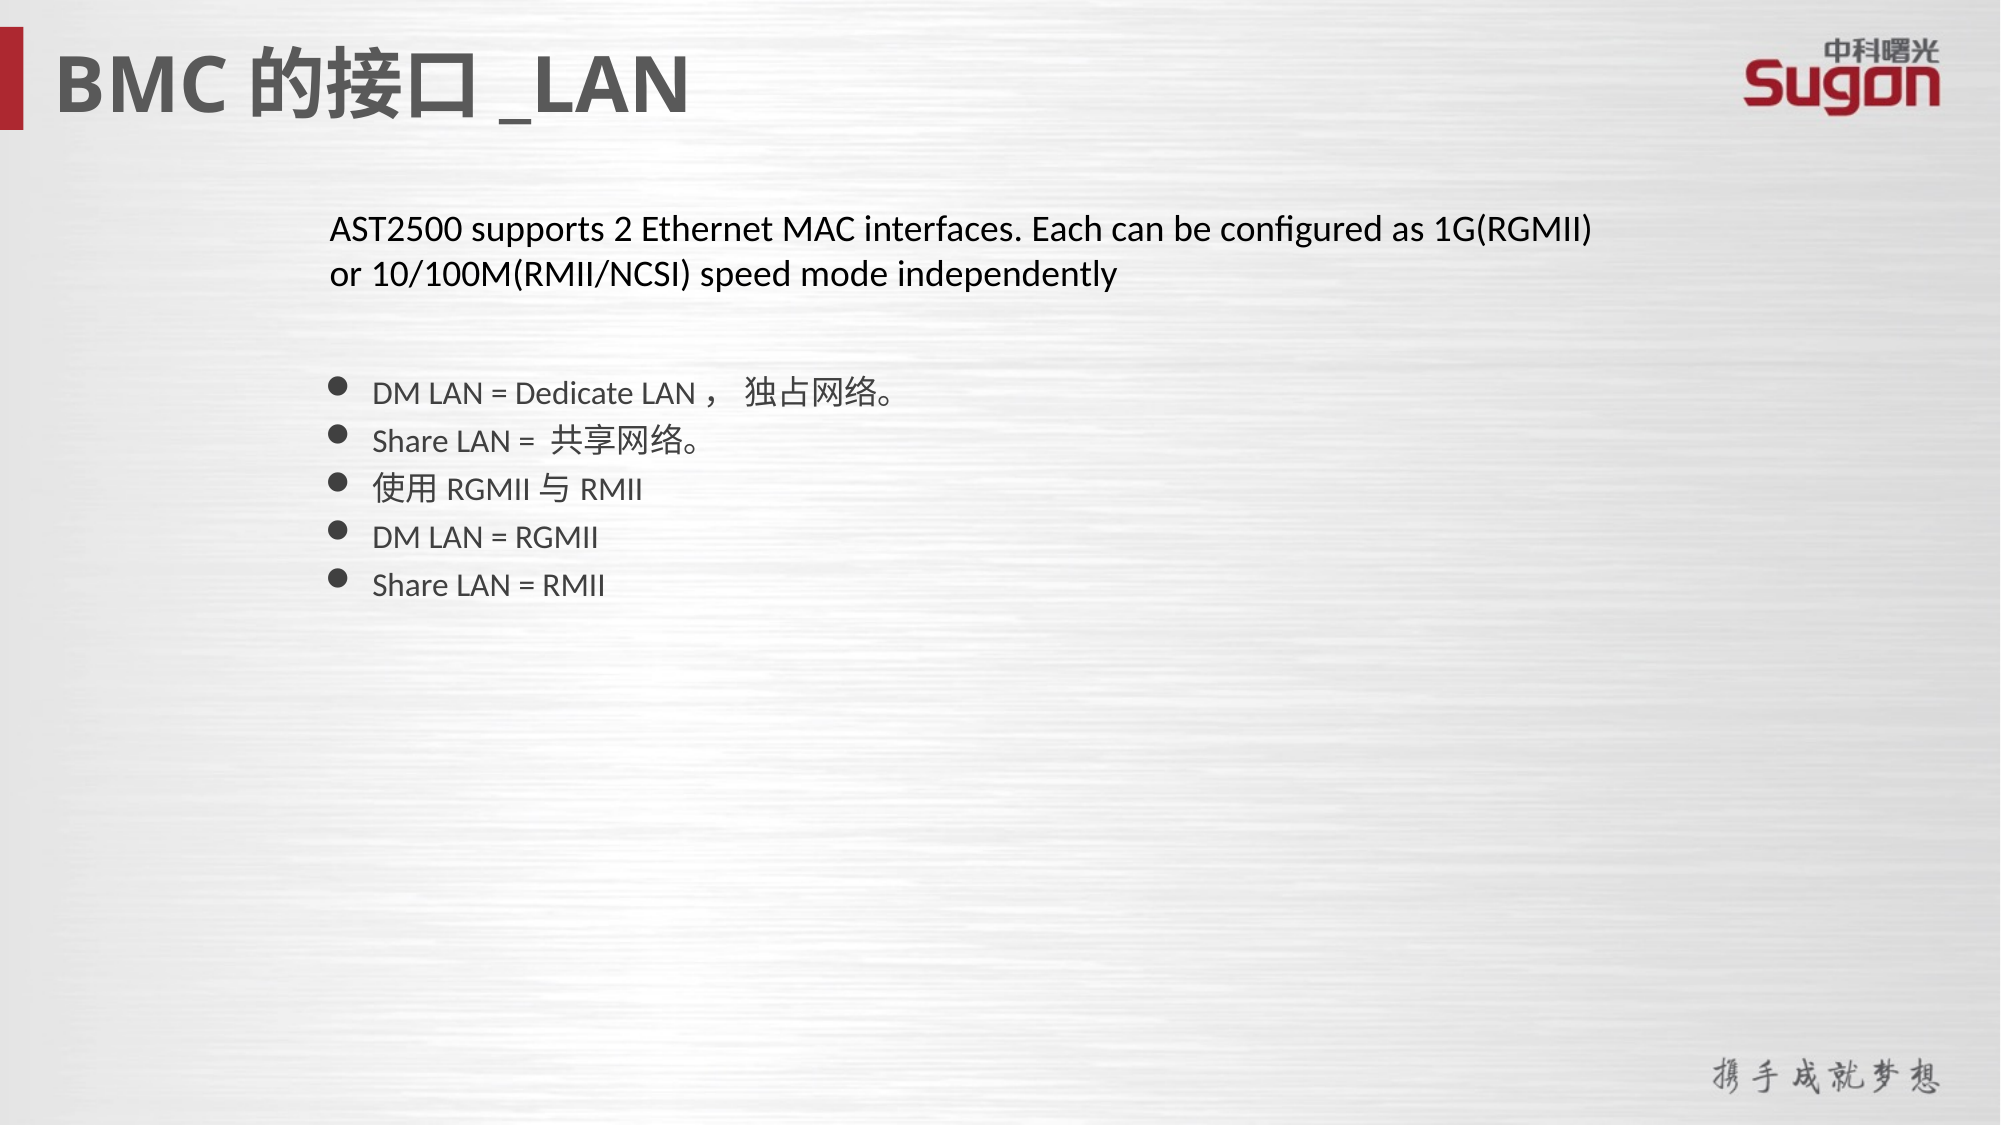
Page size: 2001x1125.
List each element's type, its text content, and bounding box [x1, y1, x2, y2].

text_box DM LAN = Dedicate LAN， 独占网络。 Share LAN = 共享网络。 使用RGMII与RMII DM LAN = RGMII Share LAN = RMII [310, 355, 1669, 706]
picture [0, 0, 2001, 1125]
list BMC的接口_LAN [39, 26, 1662, 138]
text_box AST2500 supports 2 Ethernet MAC interfaces. Each can be configured as 1G(RGMII) or 10/100M(RMII/NCSI) speed mode independently [314, 196, 1639, 346]
